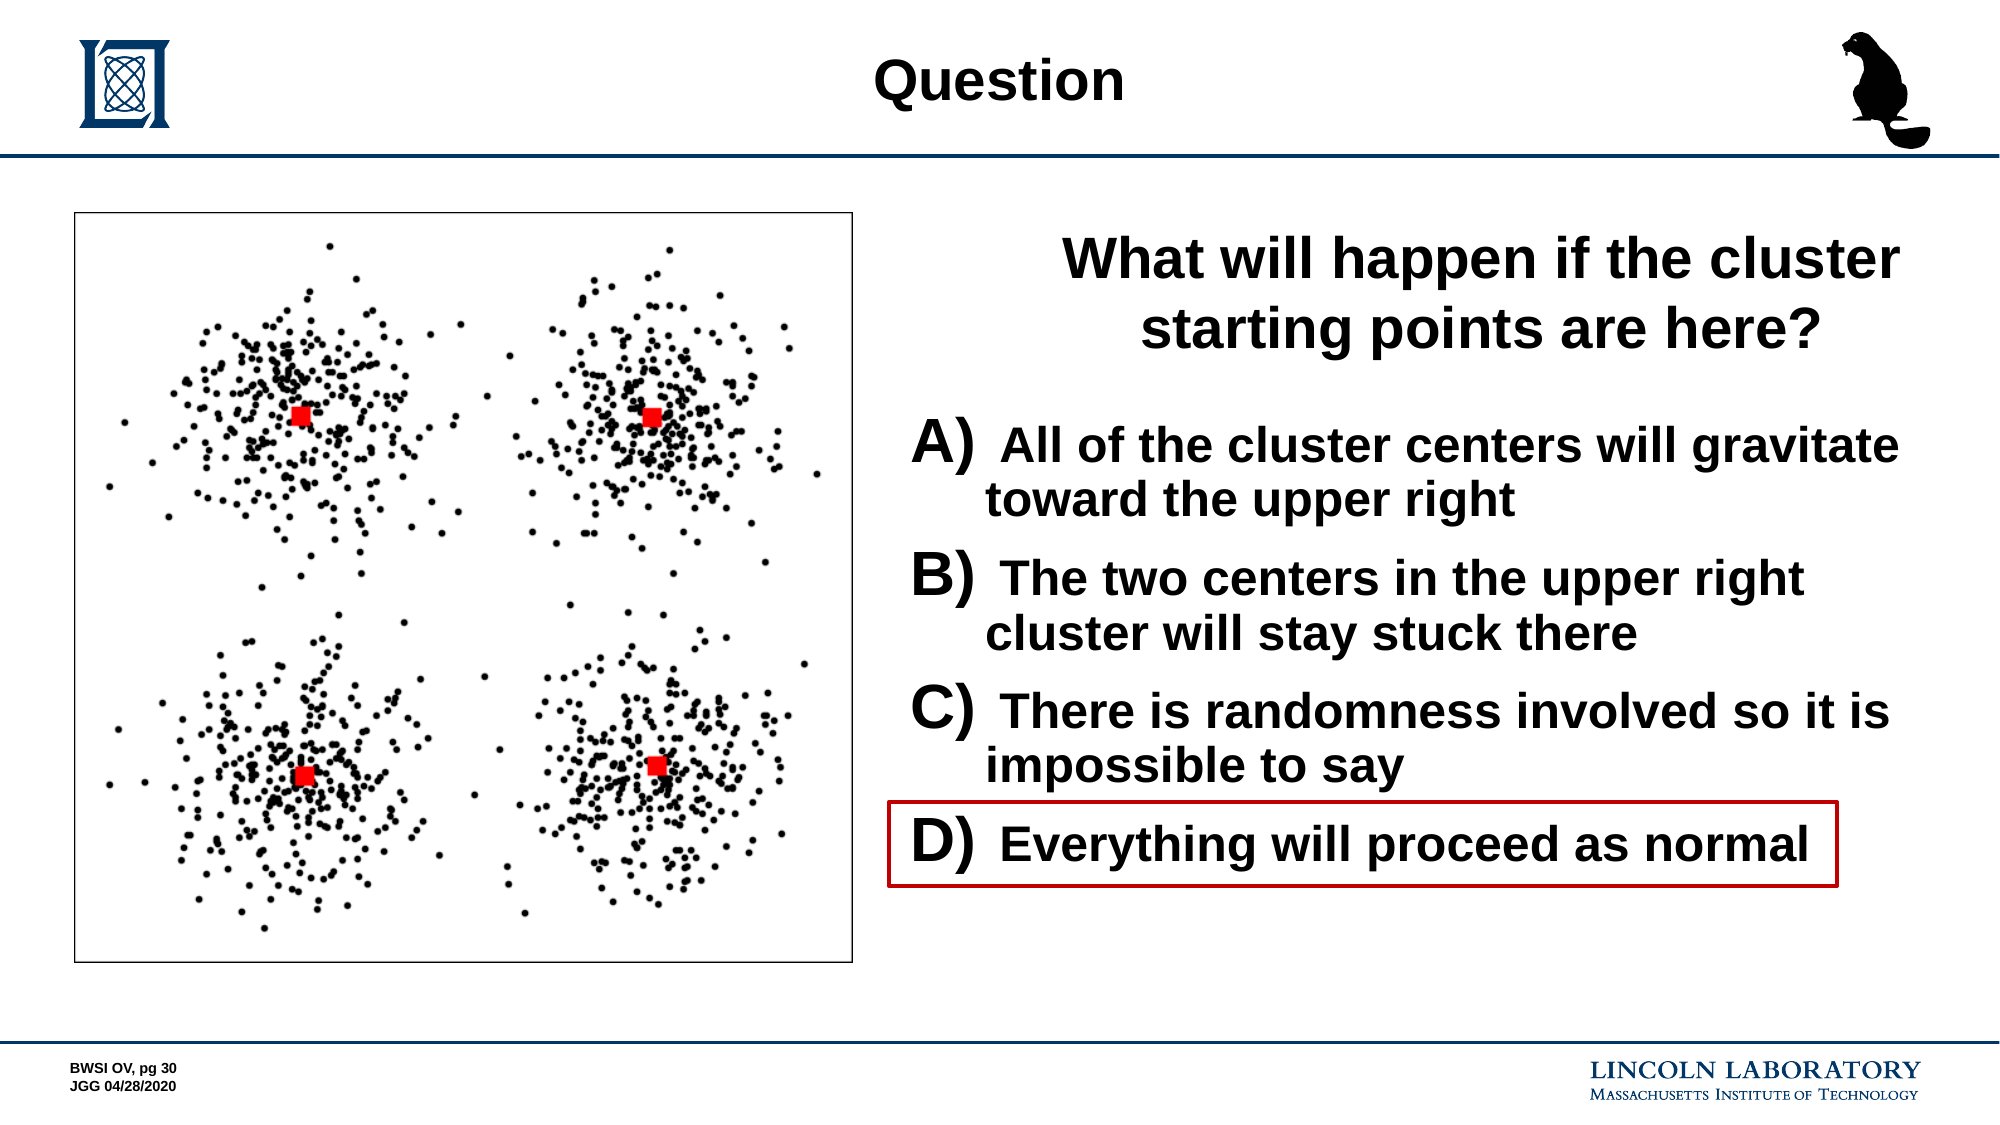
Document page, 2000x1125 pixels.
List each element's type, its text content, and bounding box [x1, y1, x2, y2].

picture [1588, 1061, 1921, 1100]
picture [79, 40, 170, 128]
text_box [888, 802, 1838, 886]
text_box All of the cluster centers will gravitate toward the upper right The two centers in the upper right cluster will stay stuck there There is randomness involved so it is impossible to say Everything will proceed as normal [895, 412, 1971, 912]
title Question [205, 16, 1794, 151]
picture [1830, 20, 1942, 156]
text_box What will happen if the cluster starting points are here? [1037, 212, 1927, 368]
picture [74, 212, 853, 963]
